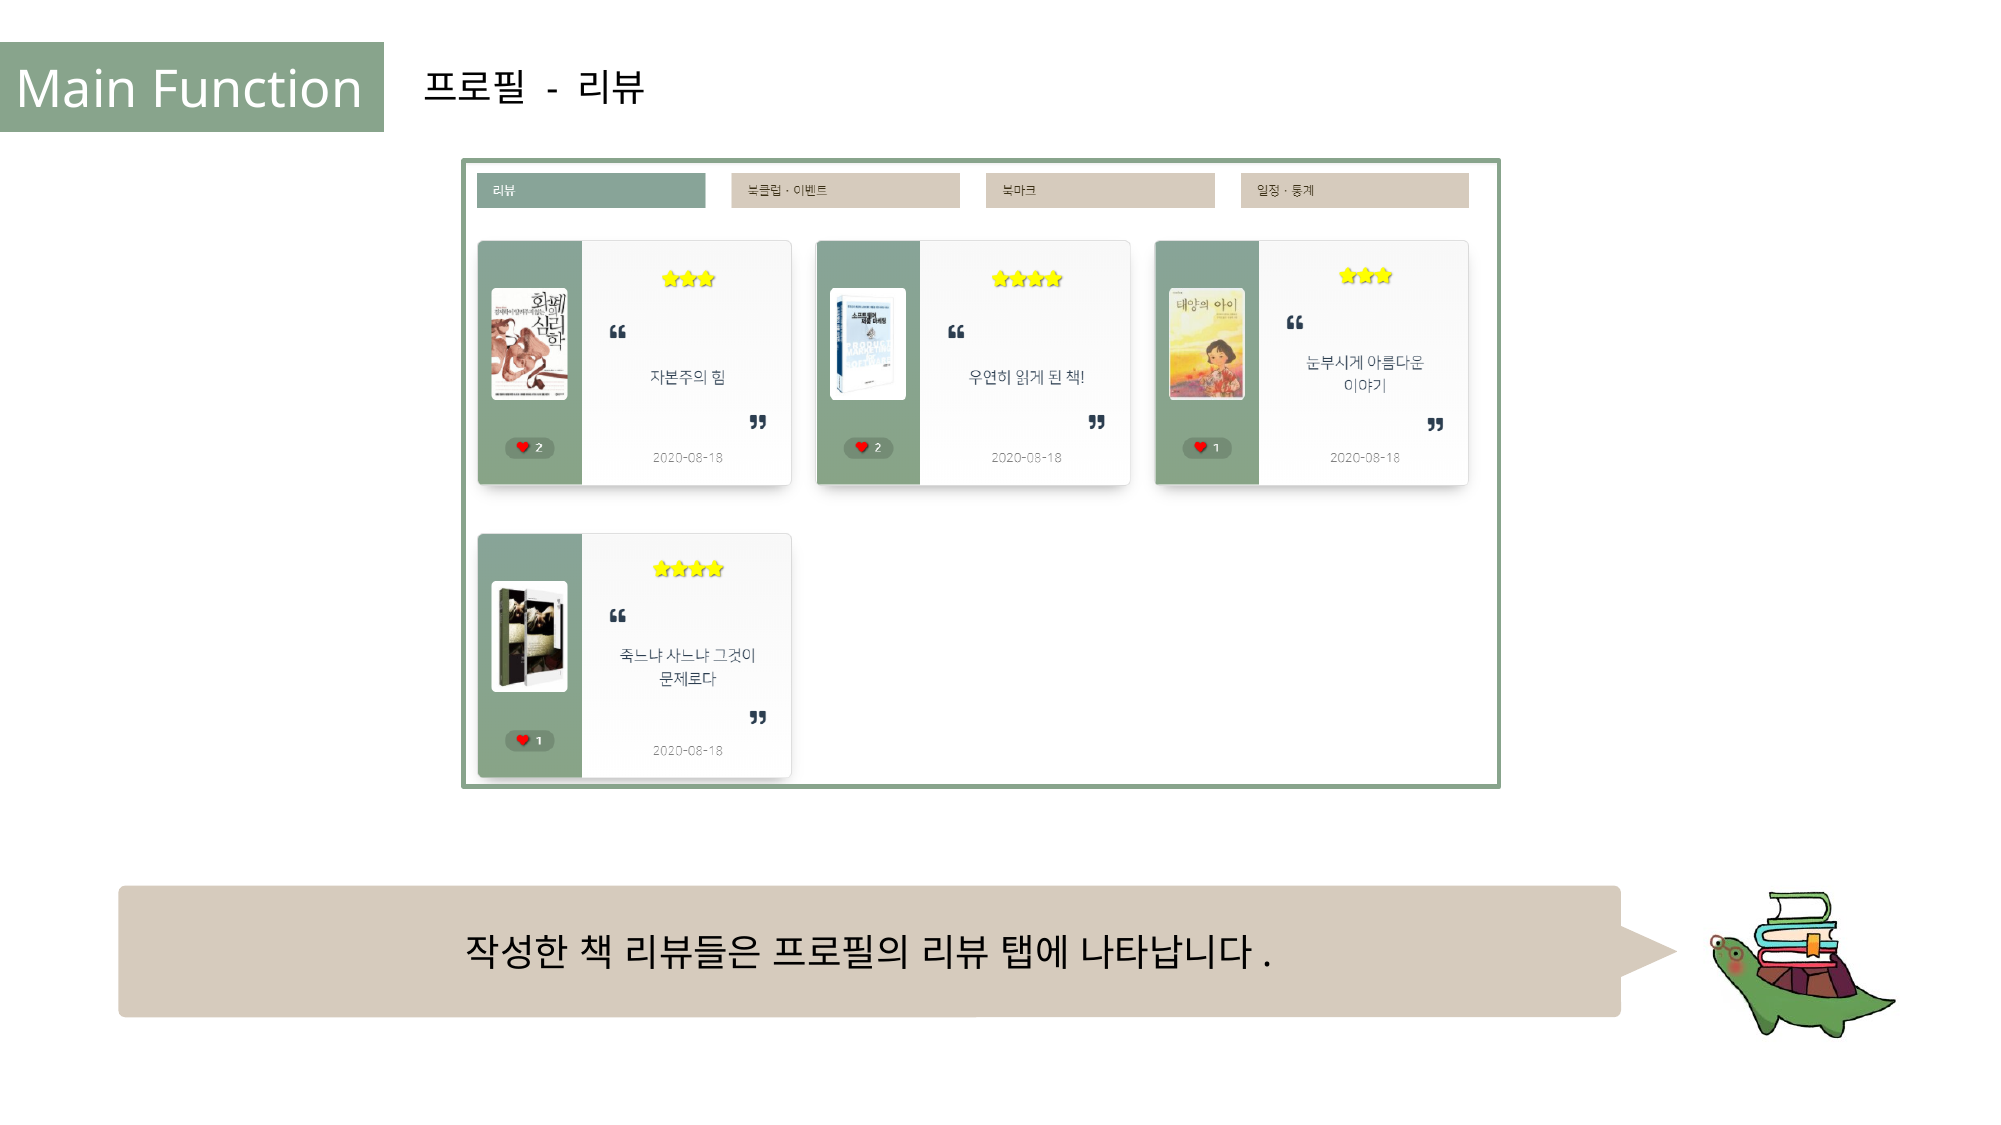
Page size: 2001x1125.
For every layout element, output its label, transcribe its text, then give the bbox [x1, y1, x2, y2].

text_box [0, 42, 384, 132]
picture [465, 162, 1497, 785]
text_box [1618, 923, 1677, 980]
picture [1677, 846, 1922, 1090]
text_box Main Function [1, 47, 379, 125]
text_box [117, 884, 1623, 1019]
text_box 프로필 - 리뷰 [408, 56, 661, 117]
text_box 작성한 책 리뷰들은 프로필의 리뷰 탭에 나타납니다. [450, 921, 1287, 981]
